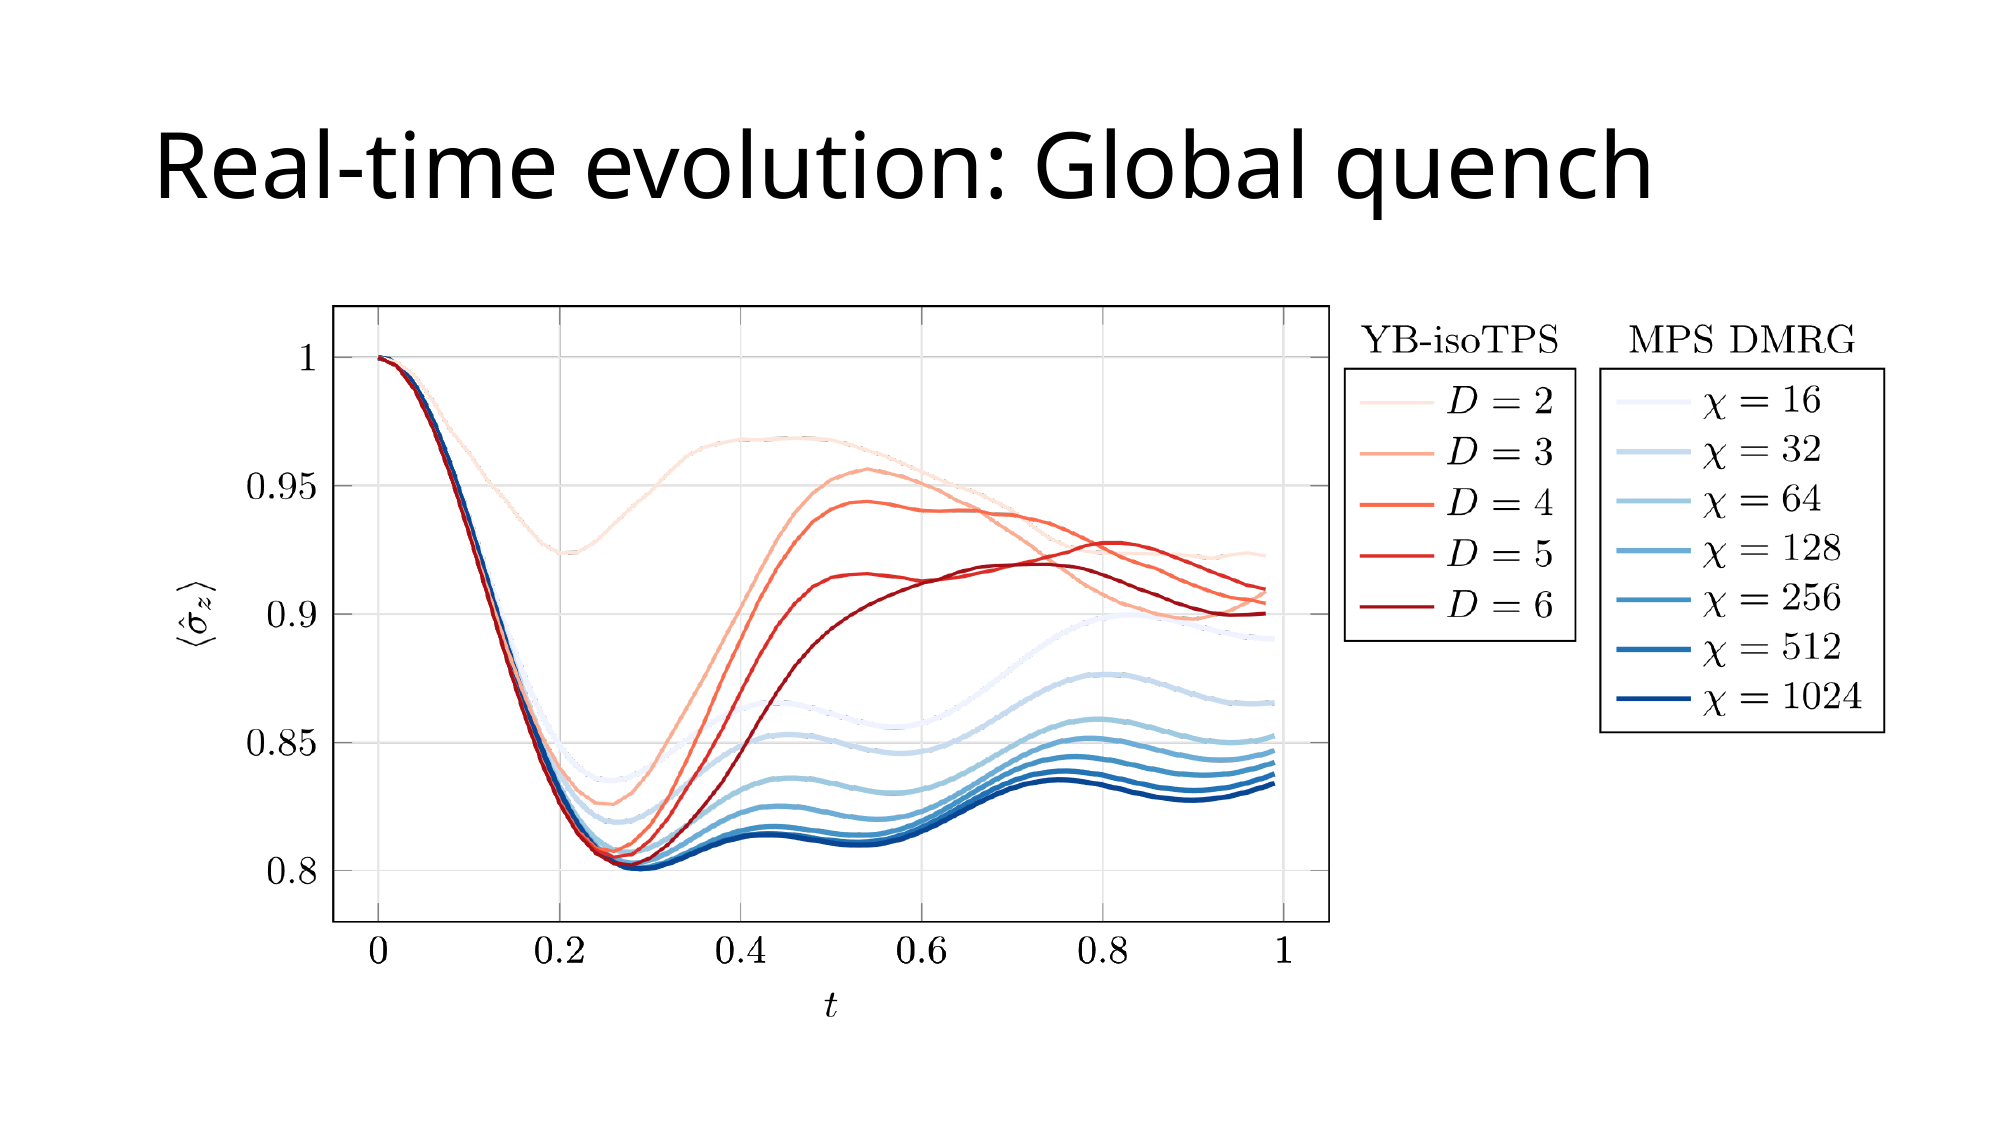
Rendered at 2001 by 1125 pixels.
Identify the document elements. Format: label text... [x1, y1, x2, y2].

title Real-time evolution: Global quench [137, 59, 1863, 278]
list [159, 304, 1886, 1032]
